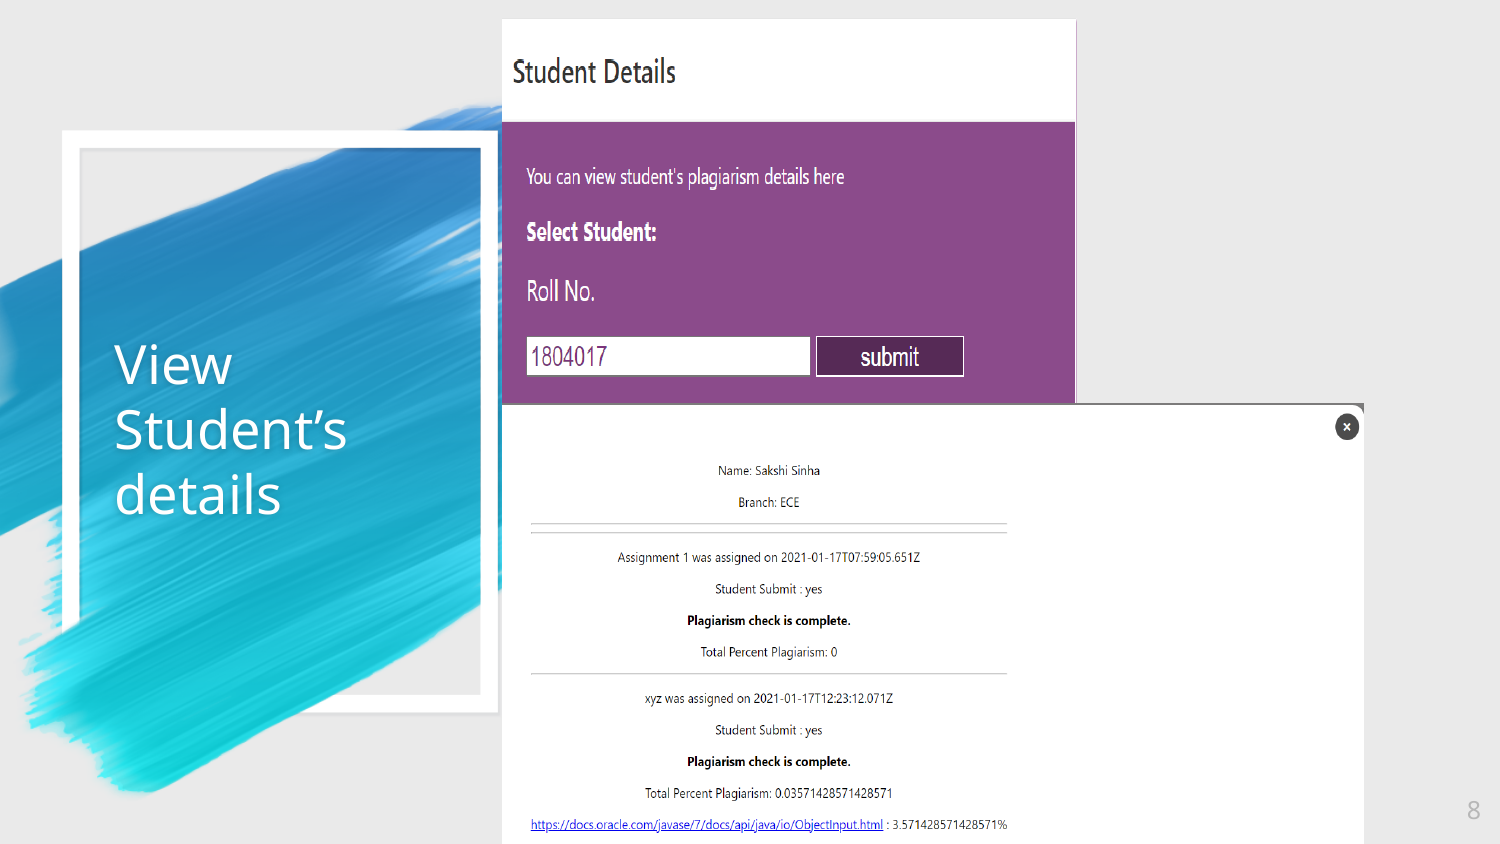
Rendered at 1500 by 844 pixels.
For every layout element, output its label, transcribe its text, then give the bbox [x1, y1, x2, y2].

title View Student’s details [114, 159, 447, 696]
picture [0, 0, 1500, 844]
slide_number 8 [1391, 779, 1482, 844]
